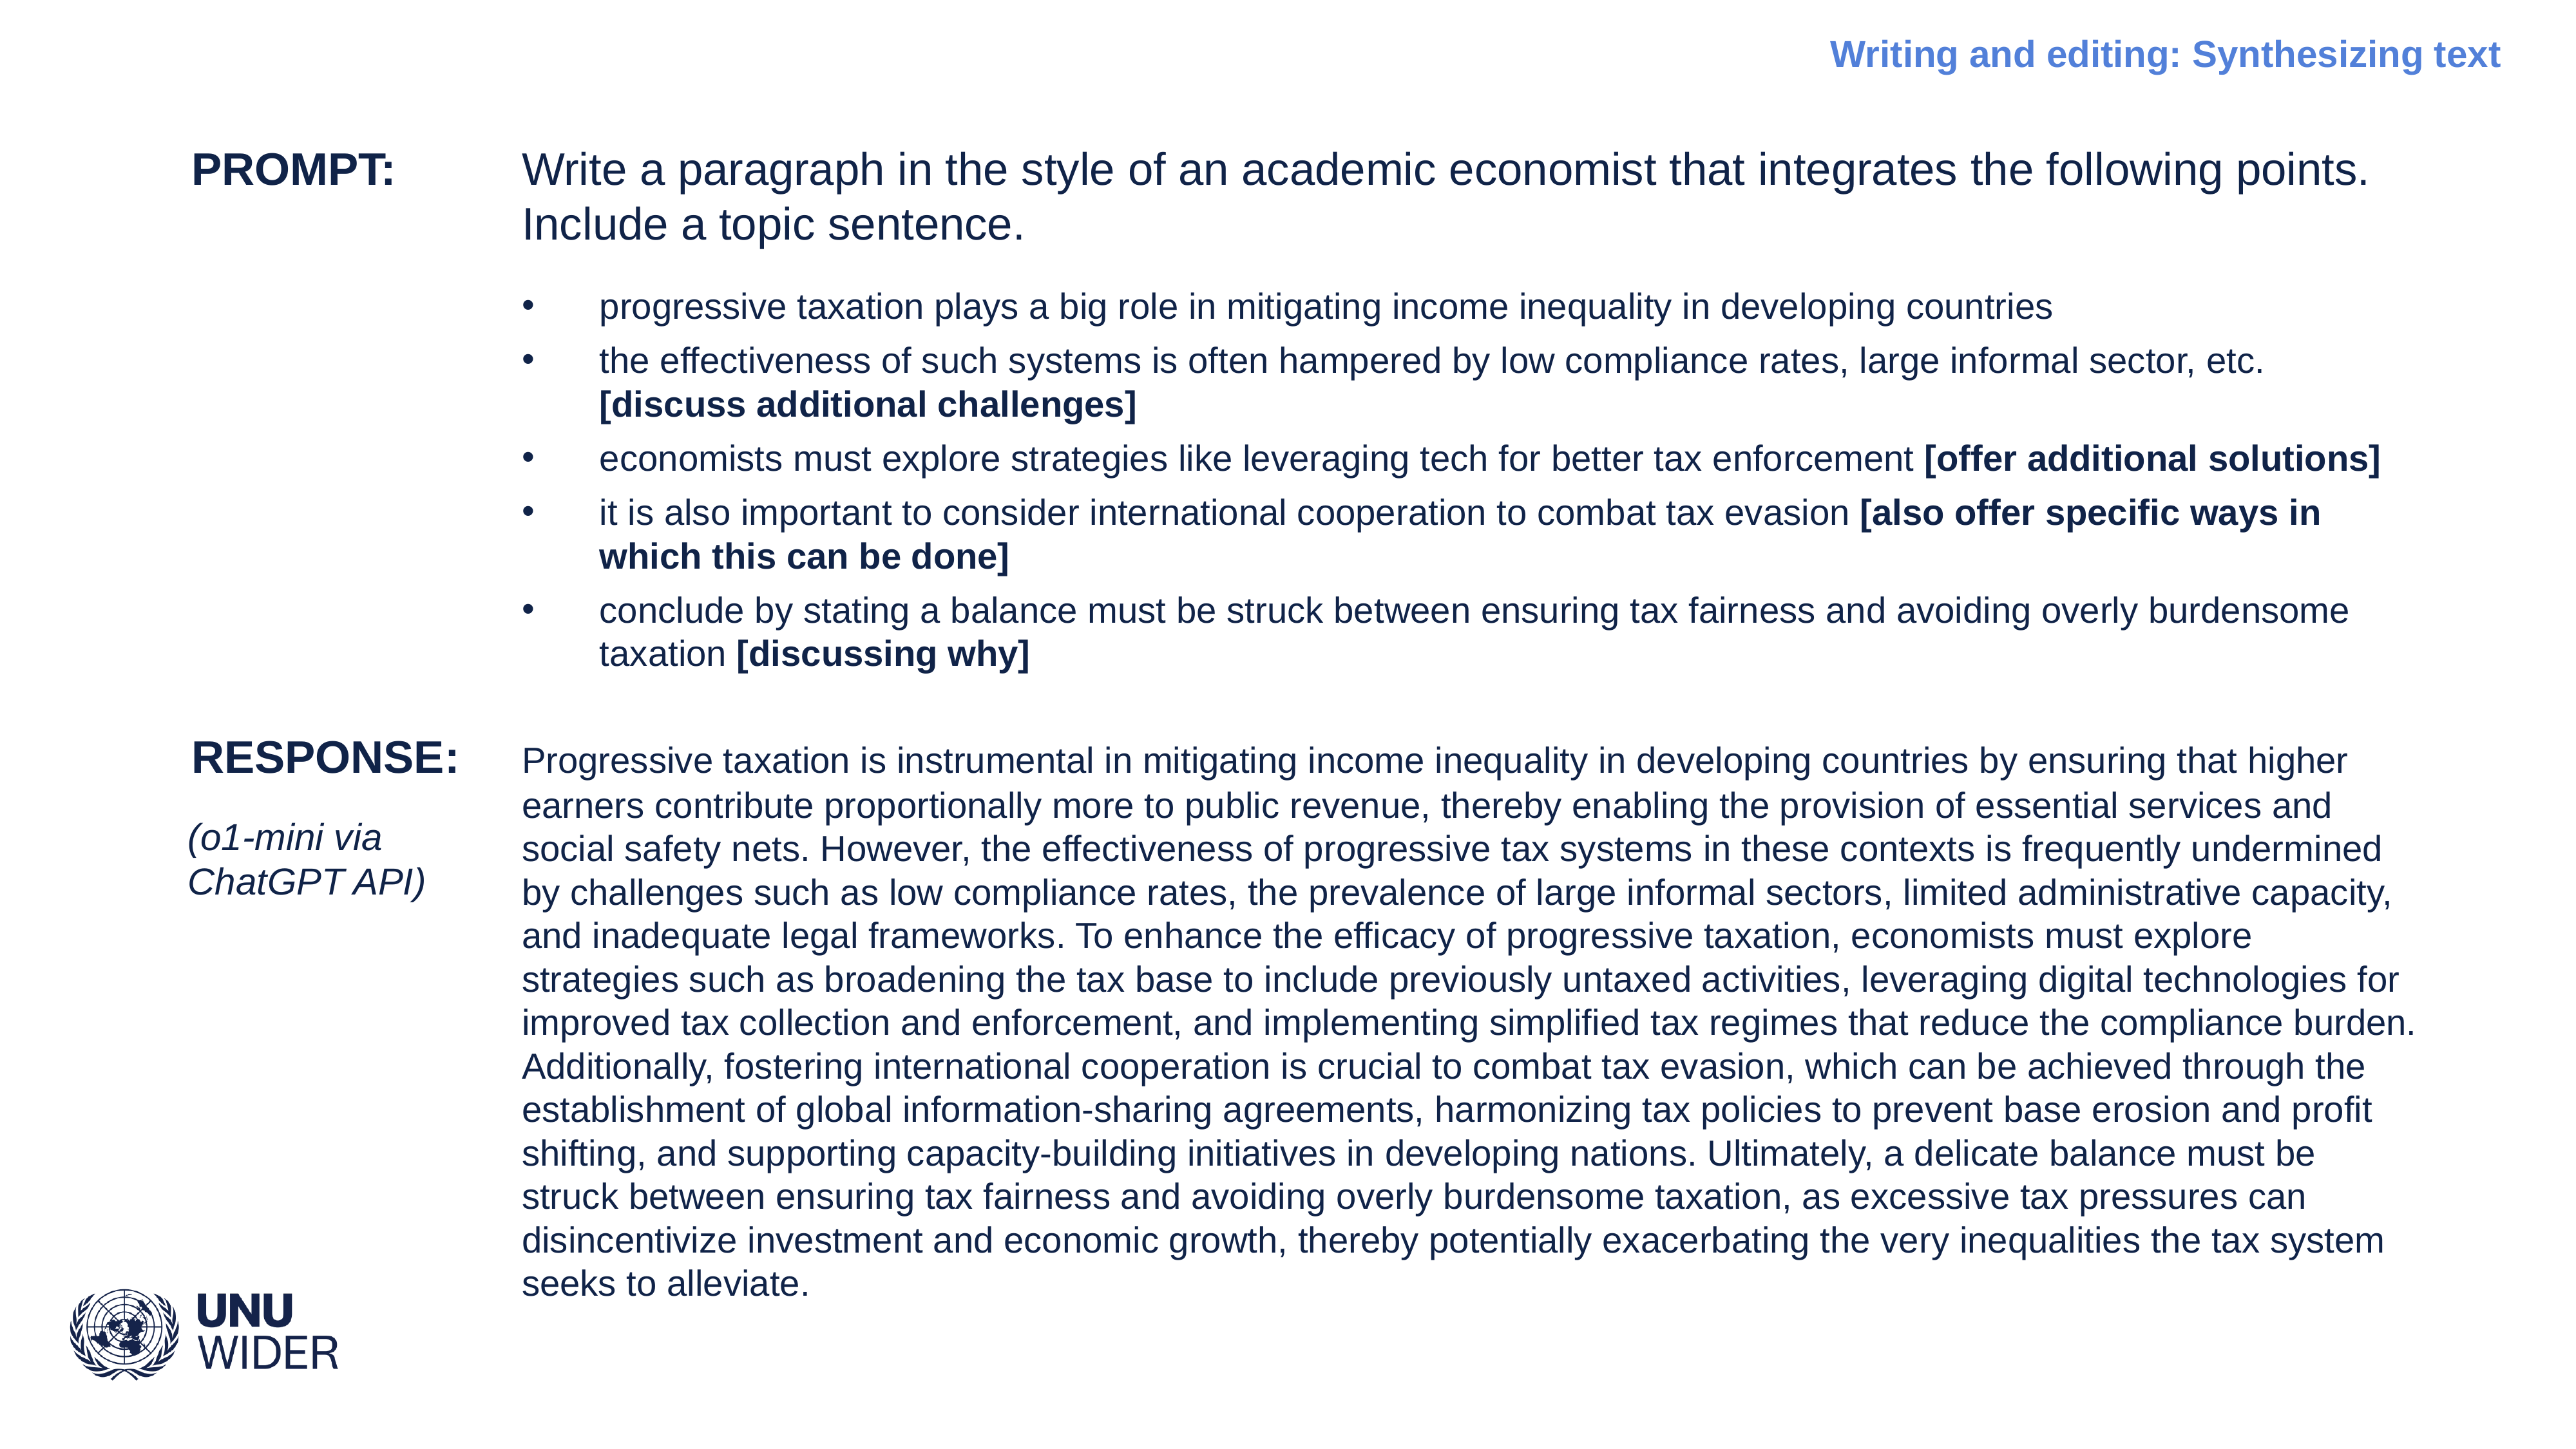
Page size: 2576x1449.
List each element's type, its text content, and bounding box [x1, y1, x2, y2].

text_box Writing and editing: Synthesizing text [509, 25, 2512, 80]
picture [0, 1220, 408, 1449]
text_box (o1-mini via ChatGPT API) [178, 808, 510, 907]
text_box PROMPT: Write a paragraph in the style of an academic economist that integrates the following points. Include a topic sentence. progressive taxation plays a big role in mitigating income inequality in developing countries the effectiveness of such systems is often hampered by low compliance rates, large informal sector, etc. [discuss additional challenges] economists must explore strategies like leveraging tech for better tax enforcement [offer additional solutions] it is also important to consider international cooperation to combat tax evasion [also offer specific ways in which this can be done] conclude by stating a balance must be struck between ensuring tax fairness and avoiding overly burdensome taxation [discussing why] RESPONSE: Progressive taxation is instrumental in mitigating income inequality in developing countries by ensuring that higher earners contribute proportionally more to public revenue, thereby enabling the provision of essential services and social safety nets. However, the effectiveness of progressive tax systems in these contexts is frequently undermined by challenges such as low compliance rates, the prevalence of large informal sectors, limited administrative capacity, and inadequate legal frameworks. To enhance the efficacy of progressive taxation, economists must explore strategies such as broadening the tax base to include previously untaxed activities, leveraging digital technologies for improved tax collection and enforcement, and implementing simplified tax regimes that reduce the compliance burden. Additionally, fostering international cooperation is crucial to combat tax evasion, which can be achieved through the establishment of global information-sharing agreements, harmonizing tax policies to prevent base erosion and profit shifting, and supporting capacity-building initiatives in developing nations. Ultimately, a delicate balance must be struck between ensuring tax fairness and avoiding overly burdensome taxation, as excessive tax pressures can disincentivize investment and economic growth, thereby potentially exacerbating the very inequalities the tax system seeks to alleviate. [178, 134, 2428, 1363]
